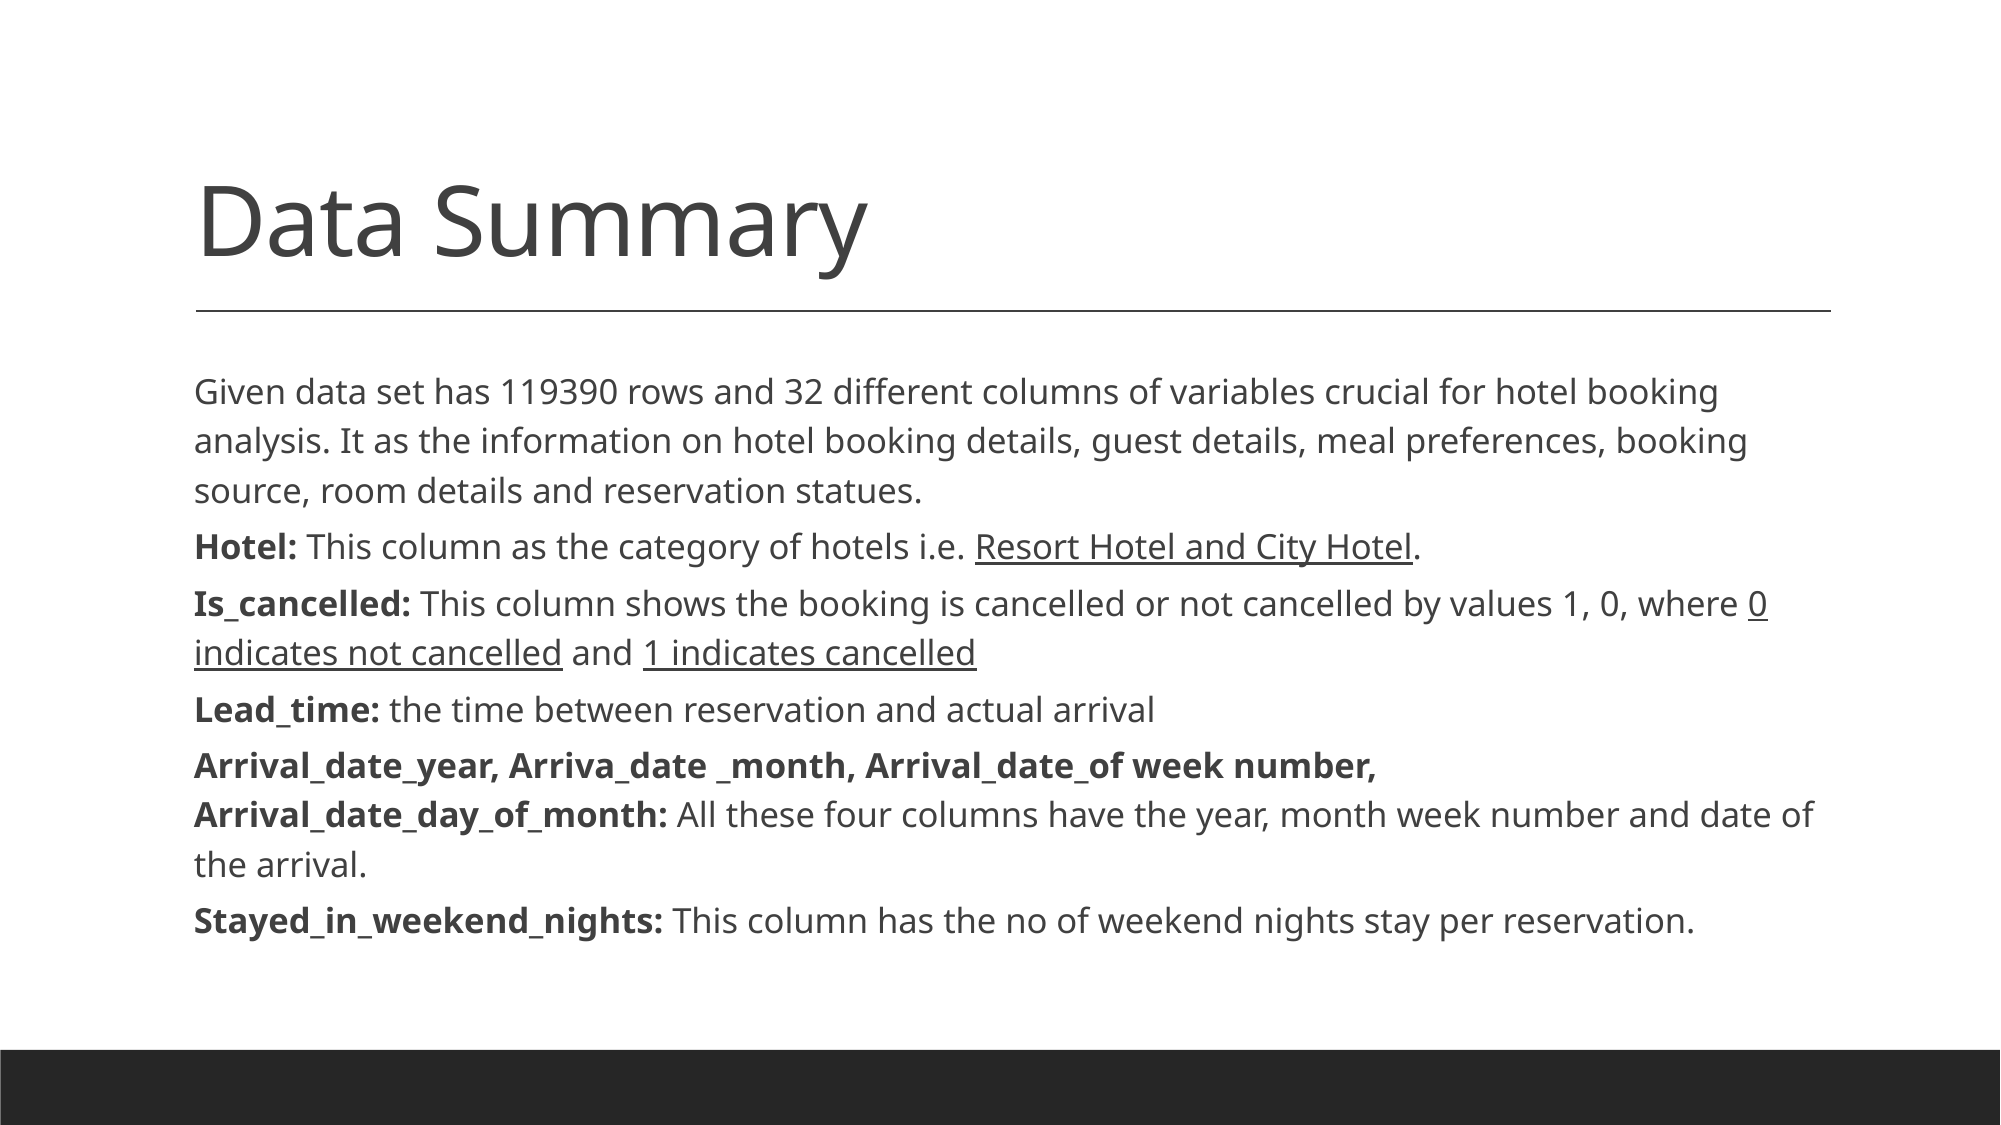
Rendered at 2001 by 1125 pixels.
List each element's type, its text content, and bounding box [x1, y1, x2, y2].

title Data Summary [180, 47, 1830, 285]
list Given data set has 119390 rows and 32 different columns of variables crucial for hotel booking analysis. It as the information on hotel booking details, guest details, meal preferences, booking source, room details and reservation statues. Hotel: This column as the category of hotels i.e. Resort Hotel and City Hotel. Is_cancelled: This column shows the booking is cancelled or not cancelled by values 1, 0, where 0 indicates not cancelled and 1 indicates cancelled Lead_time: the time between reservation and actual arrival Arrival_date_year, Arriva_date _month, Arrival_date_of week number, Arrival_date_day_of_month: All these four columns have the year, month week number and date of the arrival. Stayed_in_weekend_nights: This column has the no of weekend nights stay per reservation. [180, 354, 1830, 971]
